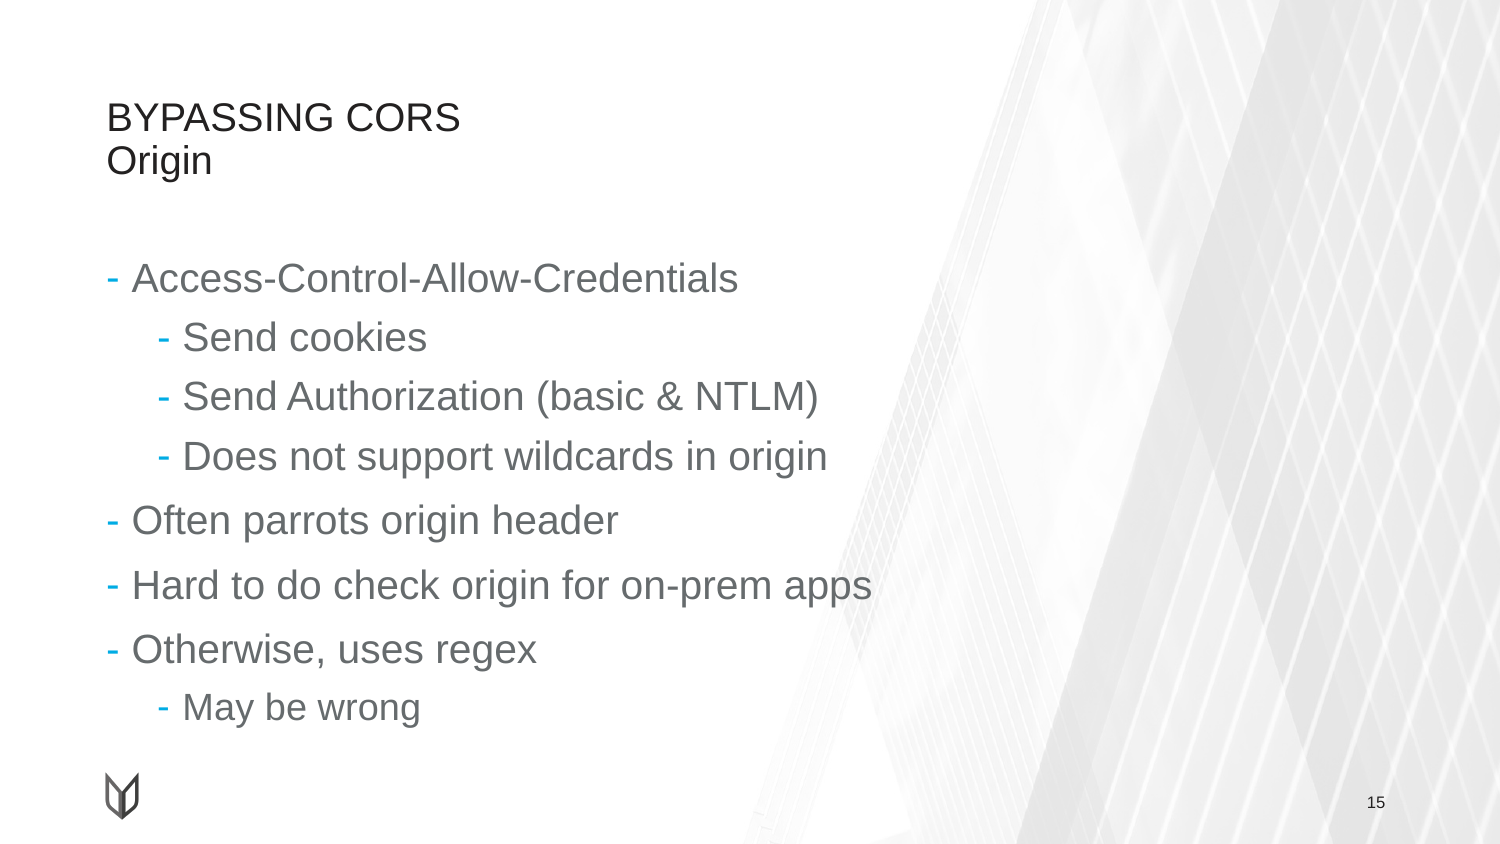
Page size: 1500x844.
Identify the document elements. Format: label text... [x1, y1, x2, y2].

list Access-Control-Allow-Credentials Send cookies Send Authorization (basic & NTLM) Does not support wildcards in origin Often parrots origin header Hard to do check origin for on-prem apps Otherwise, uses regex May be wrong [106, 246, 1400, 733]
picture [0, 0, 1500, 844]
title BYPASSING CORS Origin [106, 96, 1400, 220]
slide_number 15 [1345, 784, 1400, 815]
